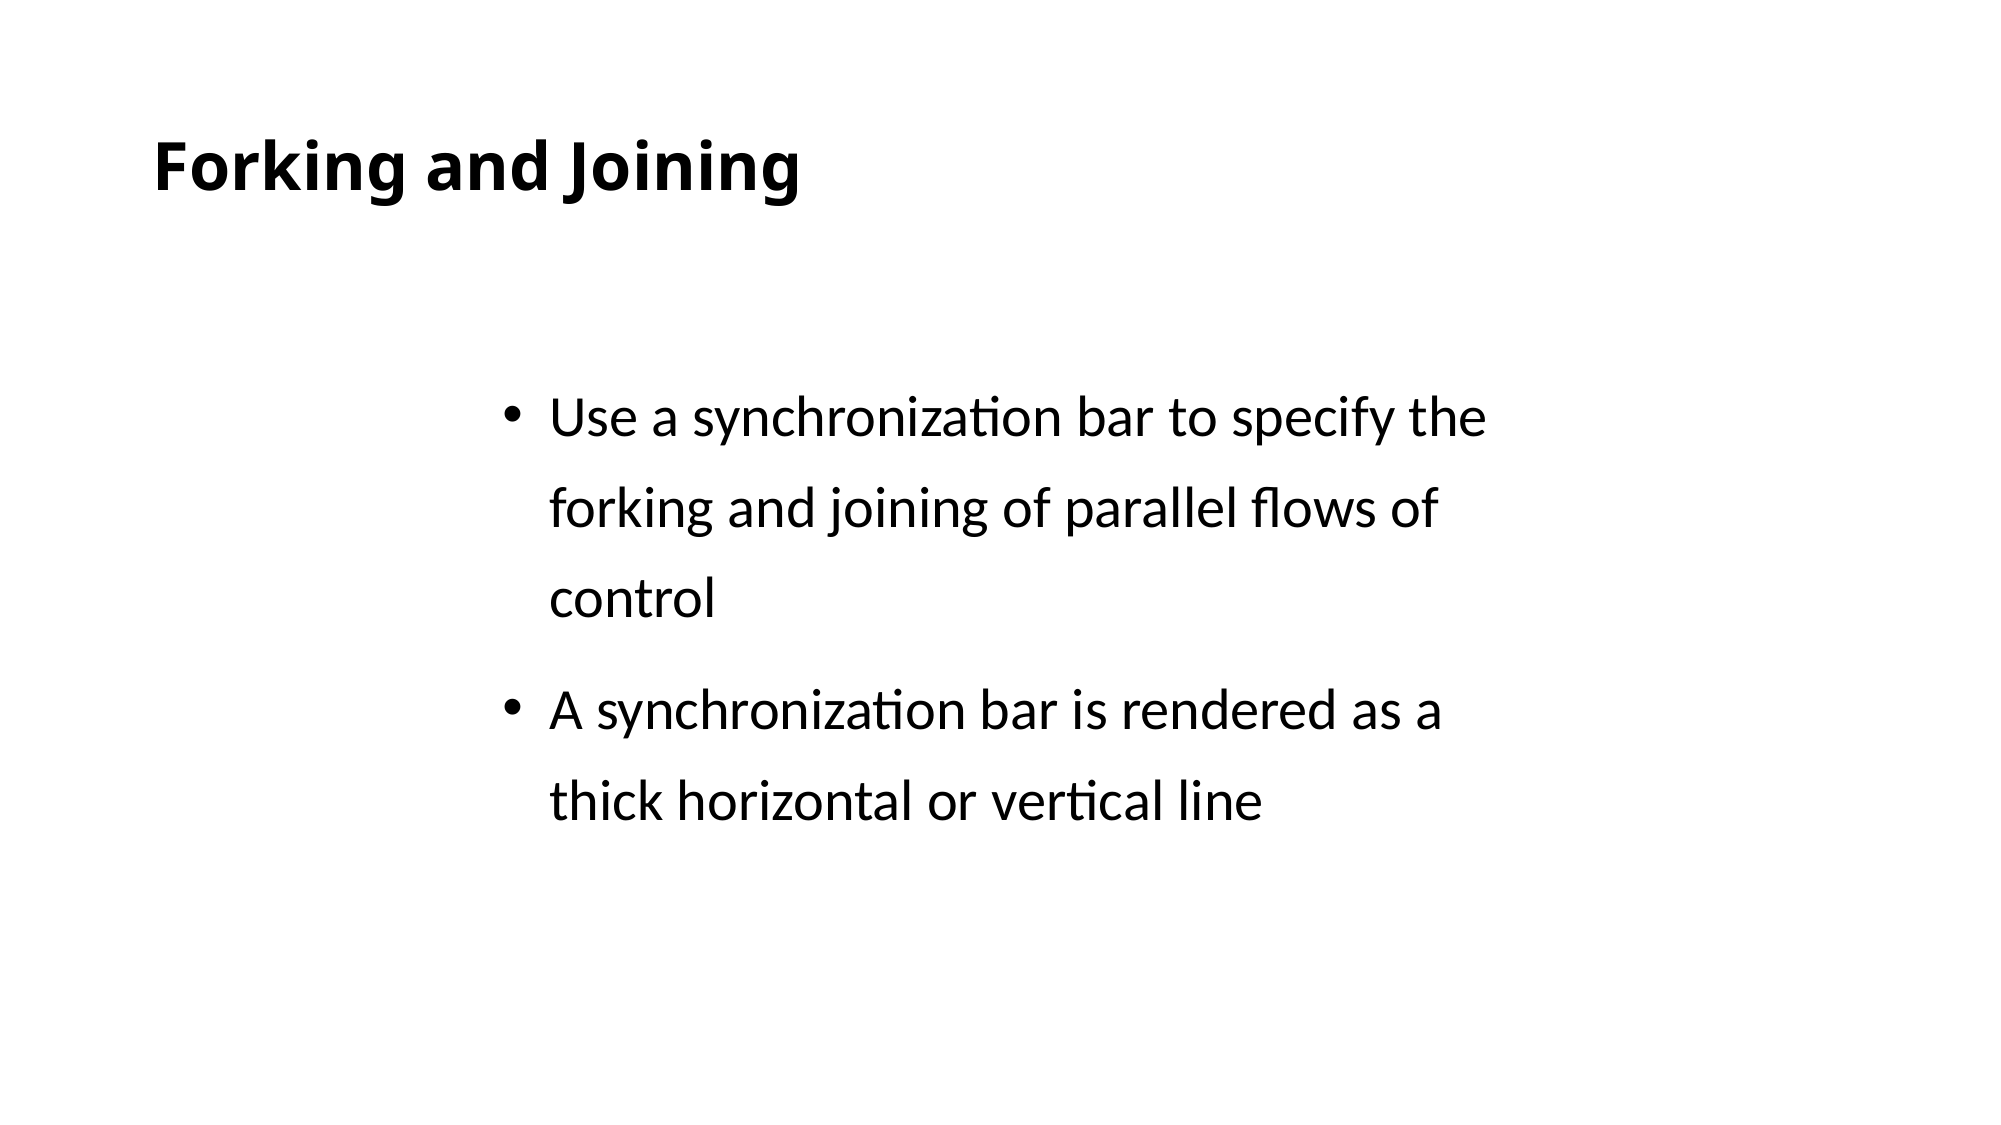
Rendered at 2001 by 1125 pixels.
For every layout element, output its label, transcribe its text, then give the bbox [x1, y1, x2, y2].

title Forking and Joining [137, 59, 1863, 278]
list Use a synchronization bar to specify the forking and joining of parallel flows of control A synchronization bar is rendered as a thick horizontal or vertical line [487, 350, 1575, 950]
